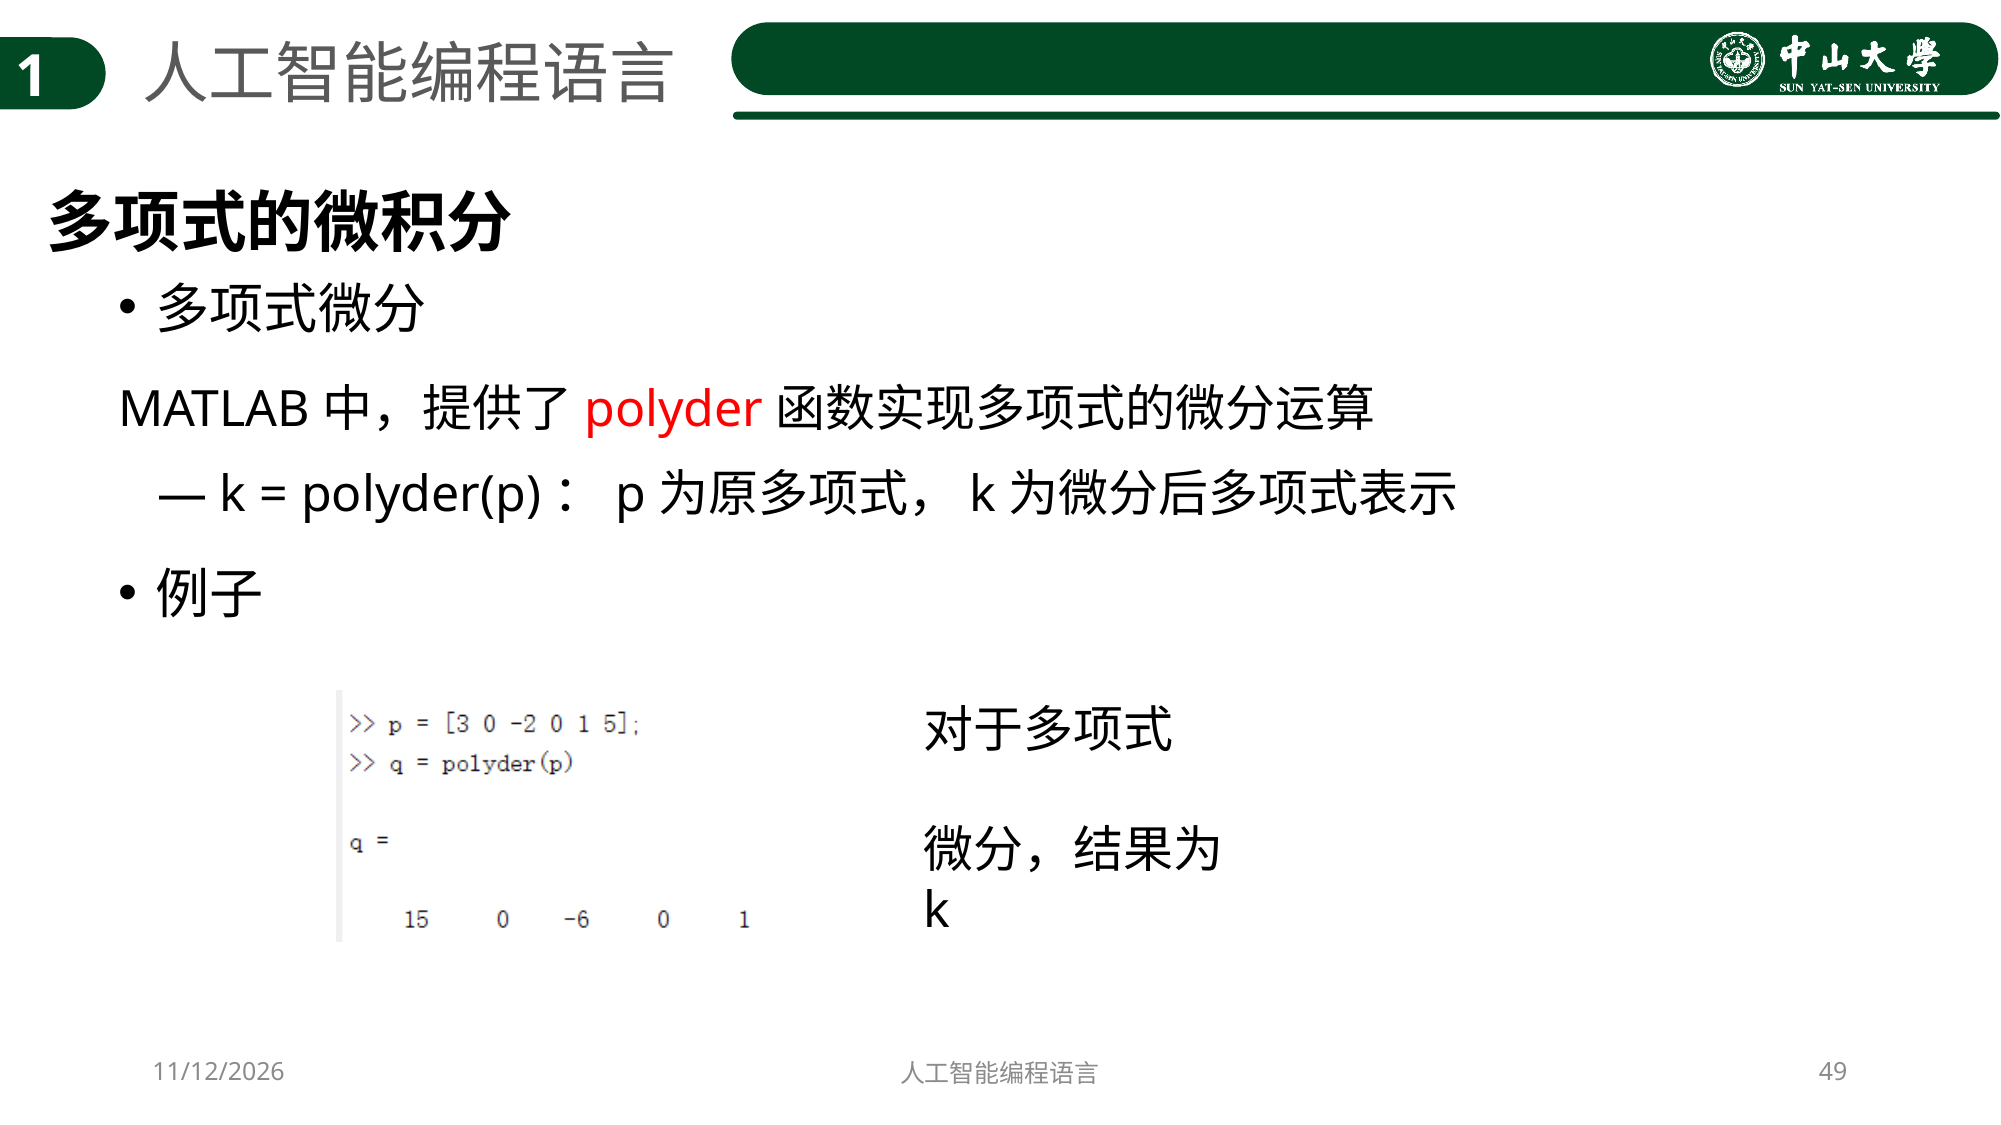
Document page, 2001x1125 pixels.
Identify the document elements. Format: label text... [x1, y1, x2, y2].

picture [1695, 18, 1969, 115]
text_box 1 [0, 36, 107, 111]
list 多项式微分 MATLAB中，提供了polyder函数实现多项式的微分运算 — k = polyder(p)：p为原多项式，k为微分后多项式表示 例子 [103, 266, 1488, 1069]
slide_number 49 [1412, 1042, 1863, 1103]
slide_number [137, 1069, 588, 1103]
picture [336, 690, 781, 942]
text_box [731, 22, 2000, 120]
footer 人工智能编程语言 [662, 1069, 1338, 1103]
text_box 多项式的微积分 [31, 132, 1940, 268]
text_box 人工智能编程语言 [127, 23, 692, 119]
